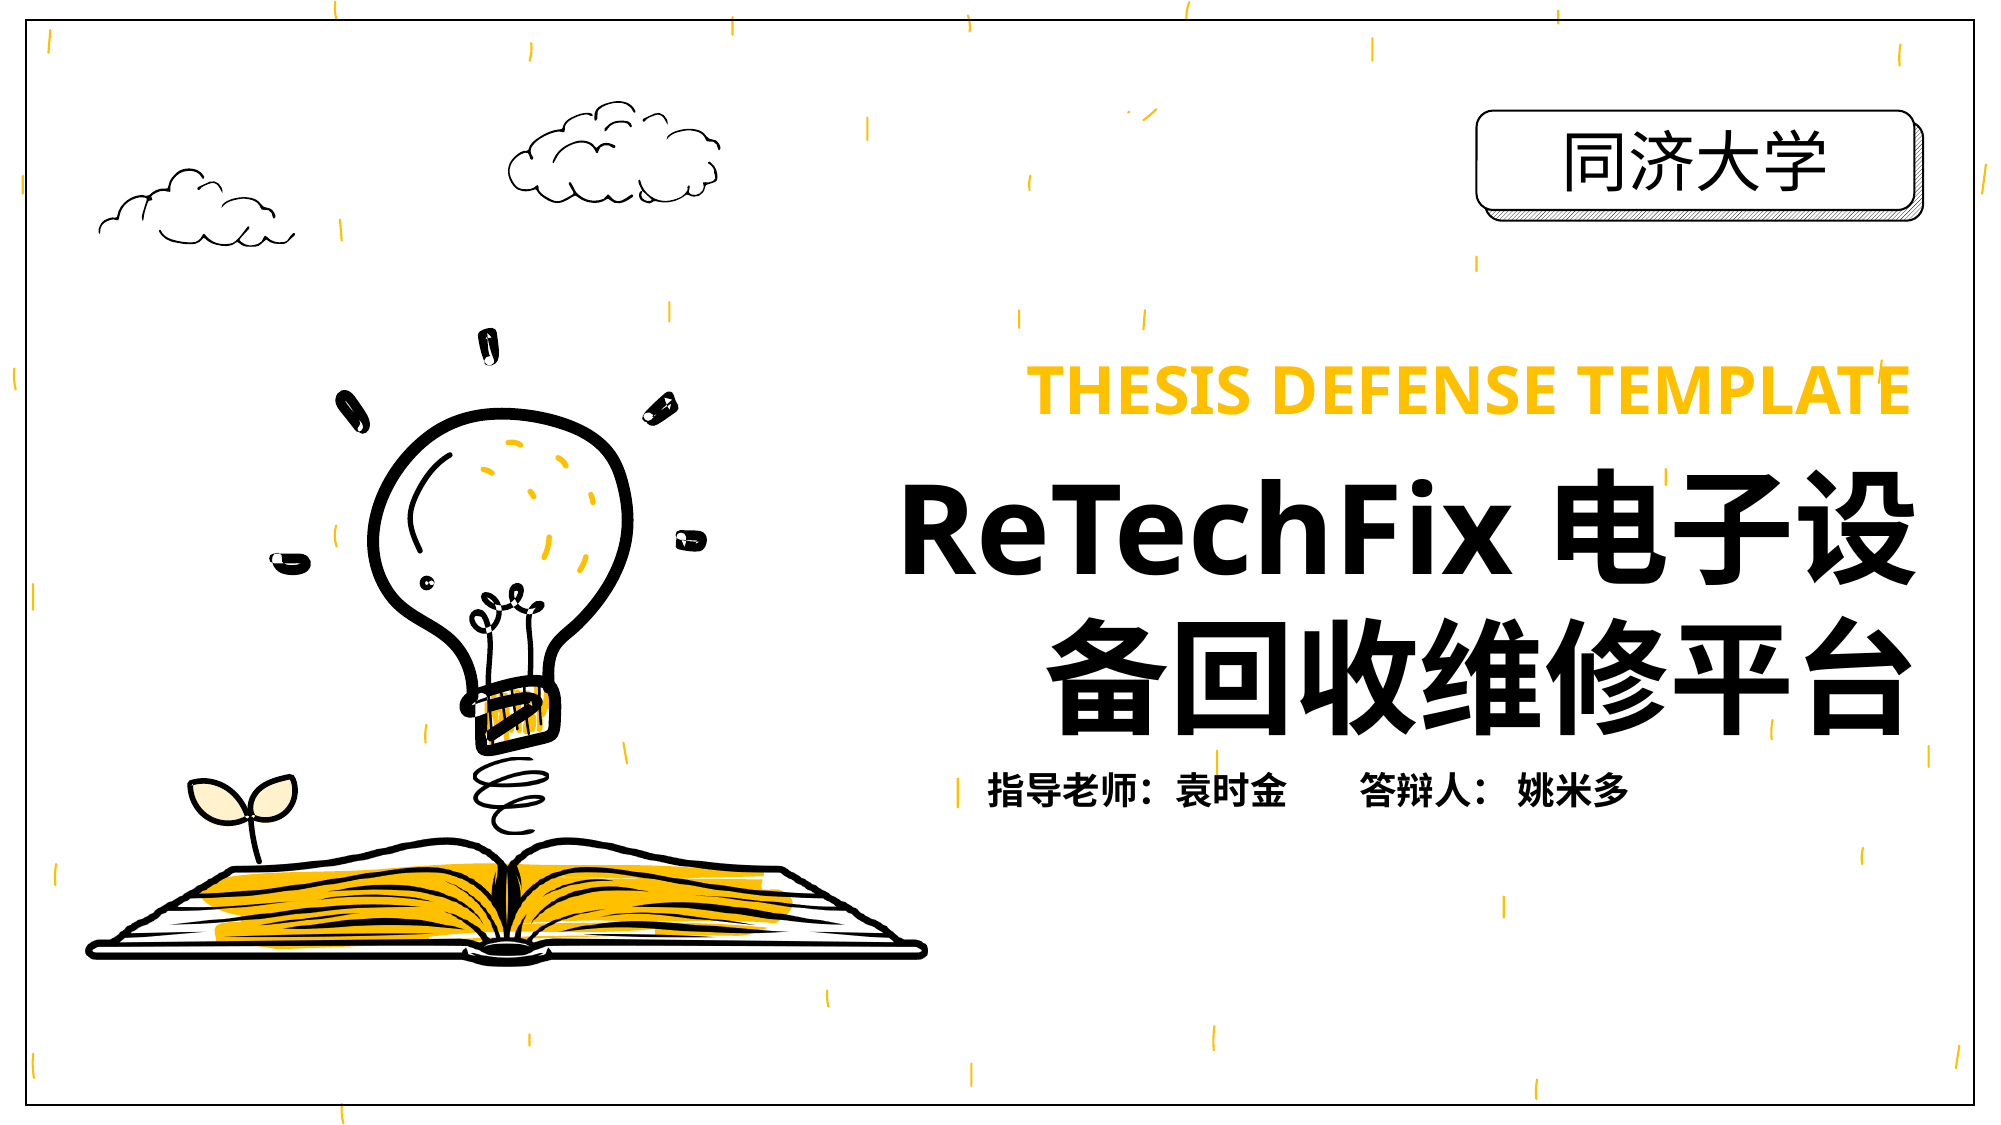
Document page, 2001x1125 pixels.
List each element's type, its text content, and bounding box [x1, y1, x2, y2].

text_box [972, 759, 1652, 866]
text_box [1476, 110, 1924, 221]
picture [473, 757, 549, 835]
picture [85, 837, 928, 967]
text_box ReTechFix电子设备回收维修平台 [844, 442, 1934, 757]
text_box THESIS DEFENSE TEMPLATE [761, 340, 1929, 436]
